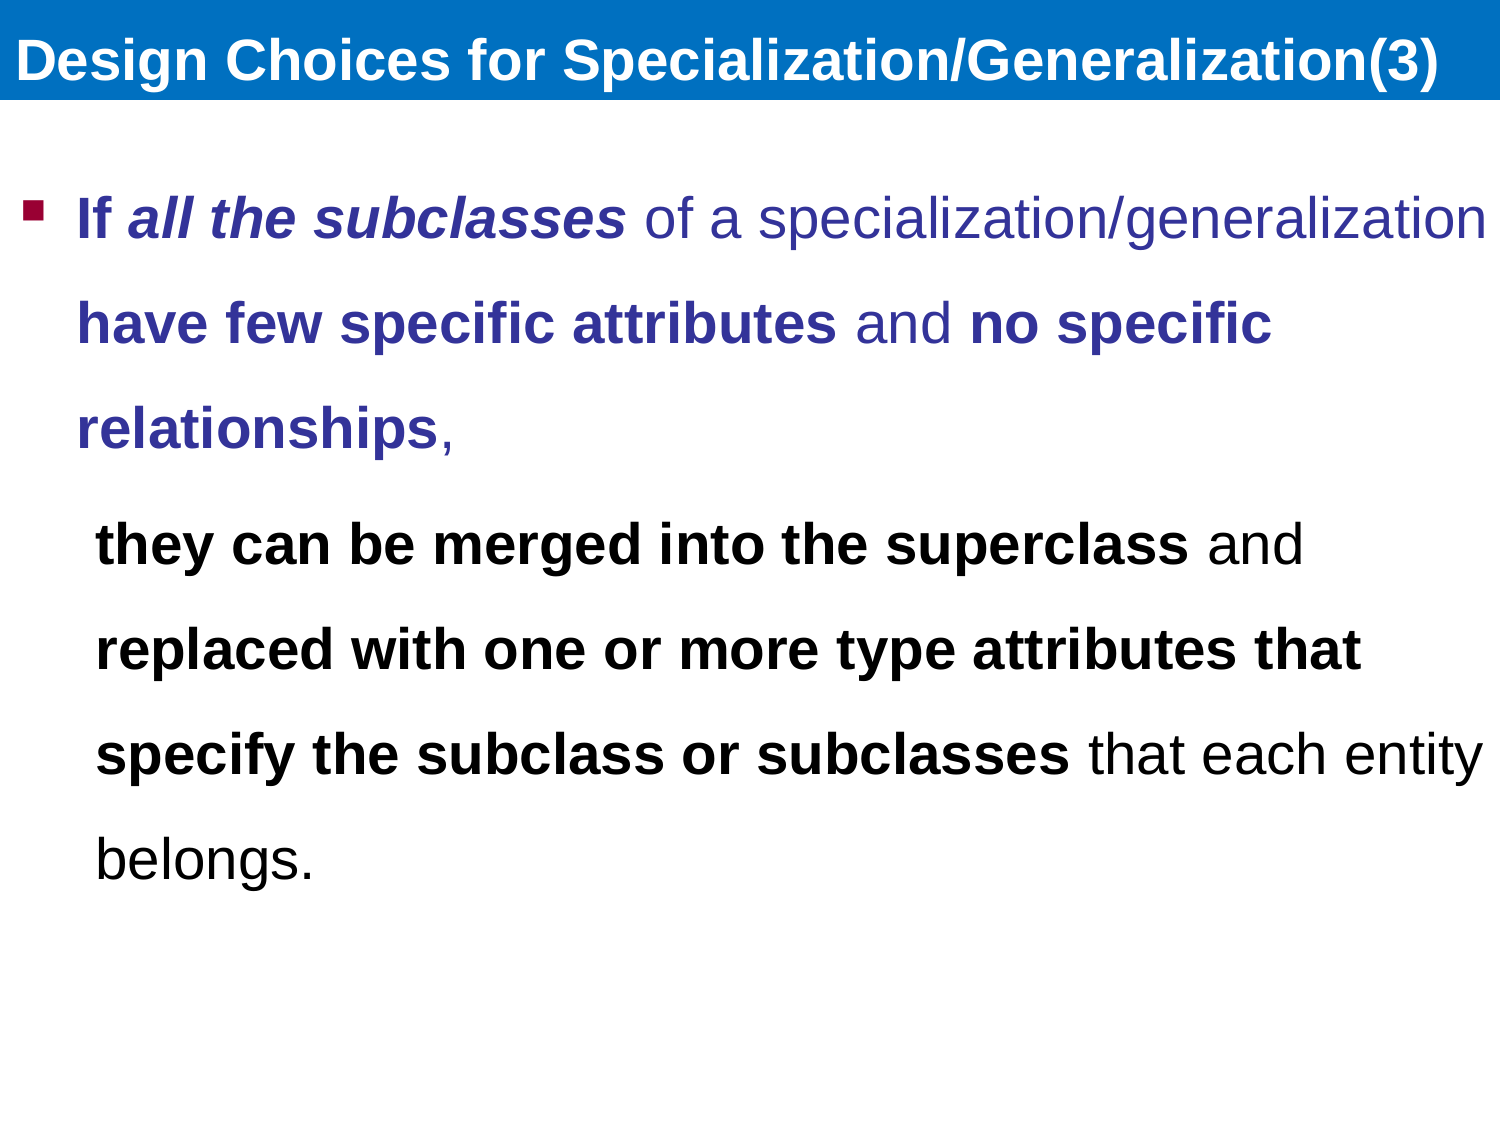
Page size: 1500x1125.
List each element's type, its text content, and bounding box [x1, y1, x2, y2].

list If all the subclasses of a specialization/generalization have few specific attributes and no specific relationships, they can be merged into the superclass and replaced with one or more type attributes that specify the subclass or subclasses that each entity belongs. [5, 137, 1492, 1125]
title Design Choices for Specialization/Generalization(3) [0, 0, 1500, 100]
